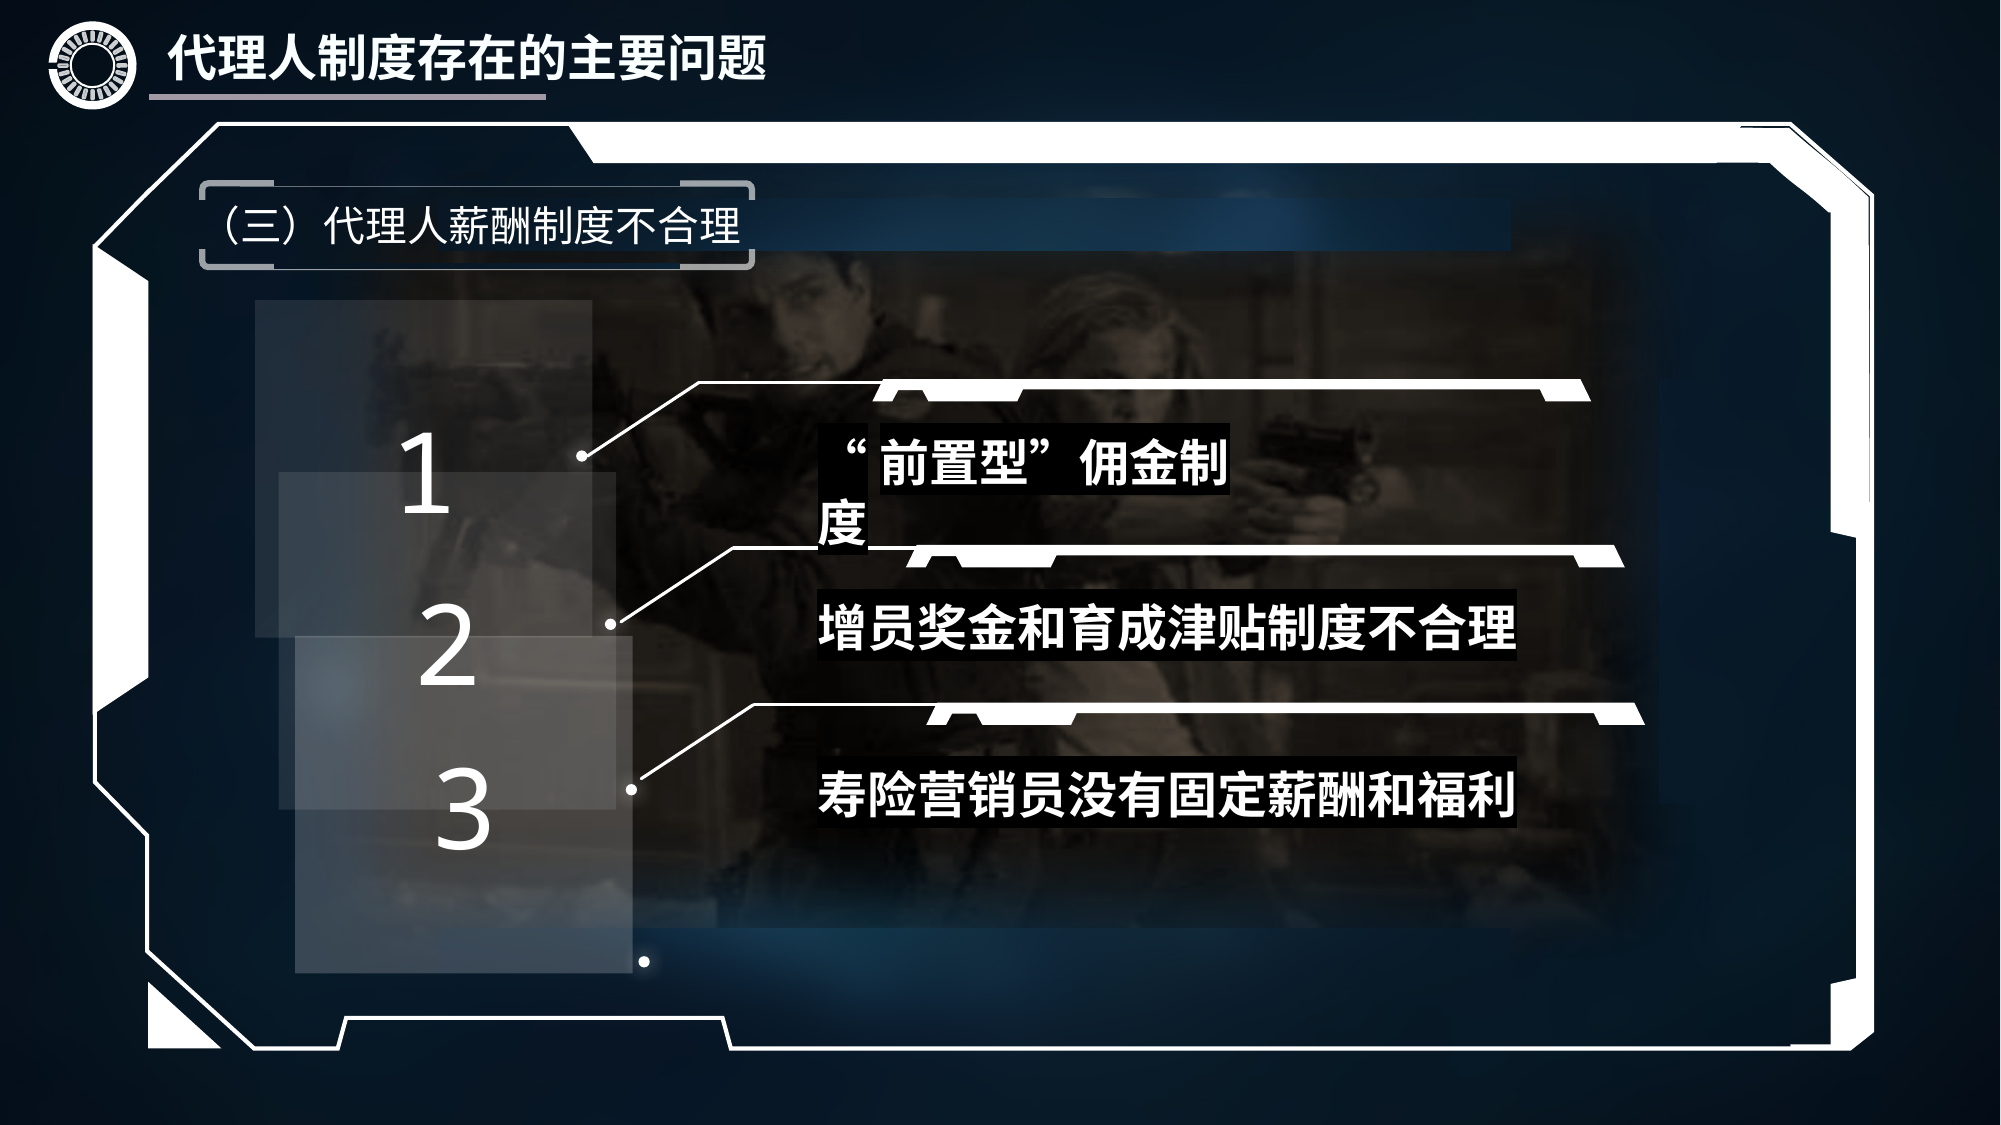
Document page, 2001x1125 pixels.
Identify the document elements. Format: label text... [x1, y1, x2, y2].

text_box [48, 21, 137, 110]
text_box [597, 756, 665, 824]
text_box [187, 179, 768, 270]
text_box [92, 123, 1872, 1049]
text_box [620, 545, 1624, 622]
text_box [576, 590, 645, 658]
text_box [641, 703, 1644, 779]
text_box 代理人制度存在的主要问题 [137, 31, 806, 89]
picture [0, 0, 2001, 1125]
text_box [587, 380, 1590, 456]
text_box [208, 197, 1743, 982]
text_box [610, 928, 678, 996]
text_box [548, 422, 616, 490]
